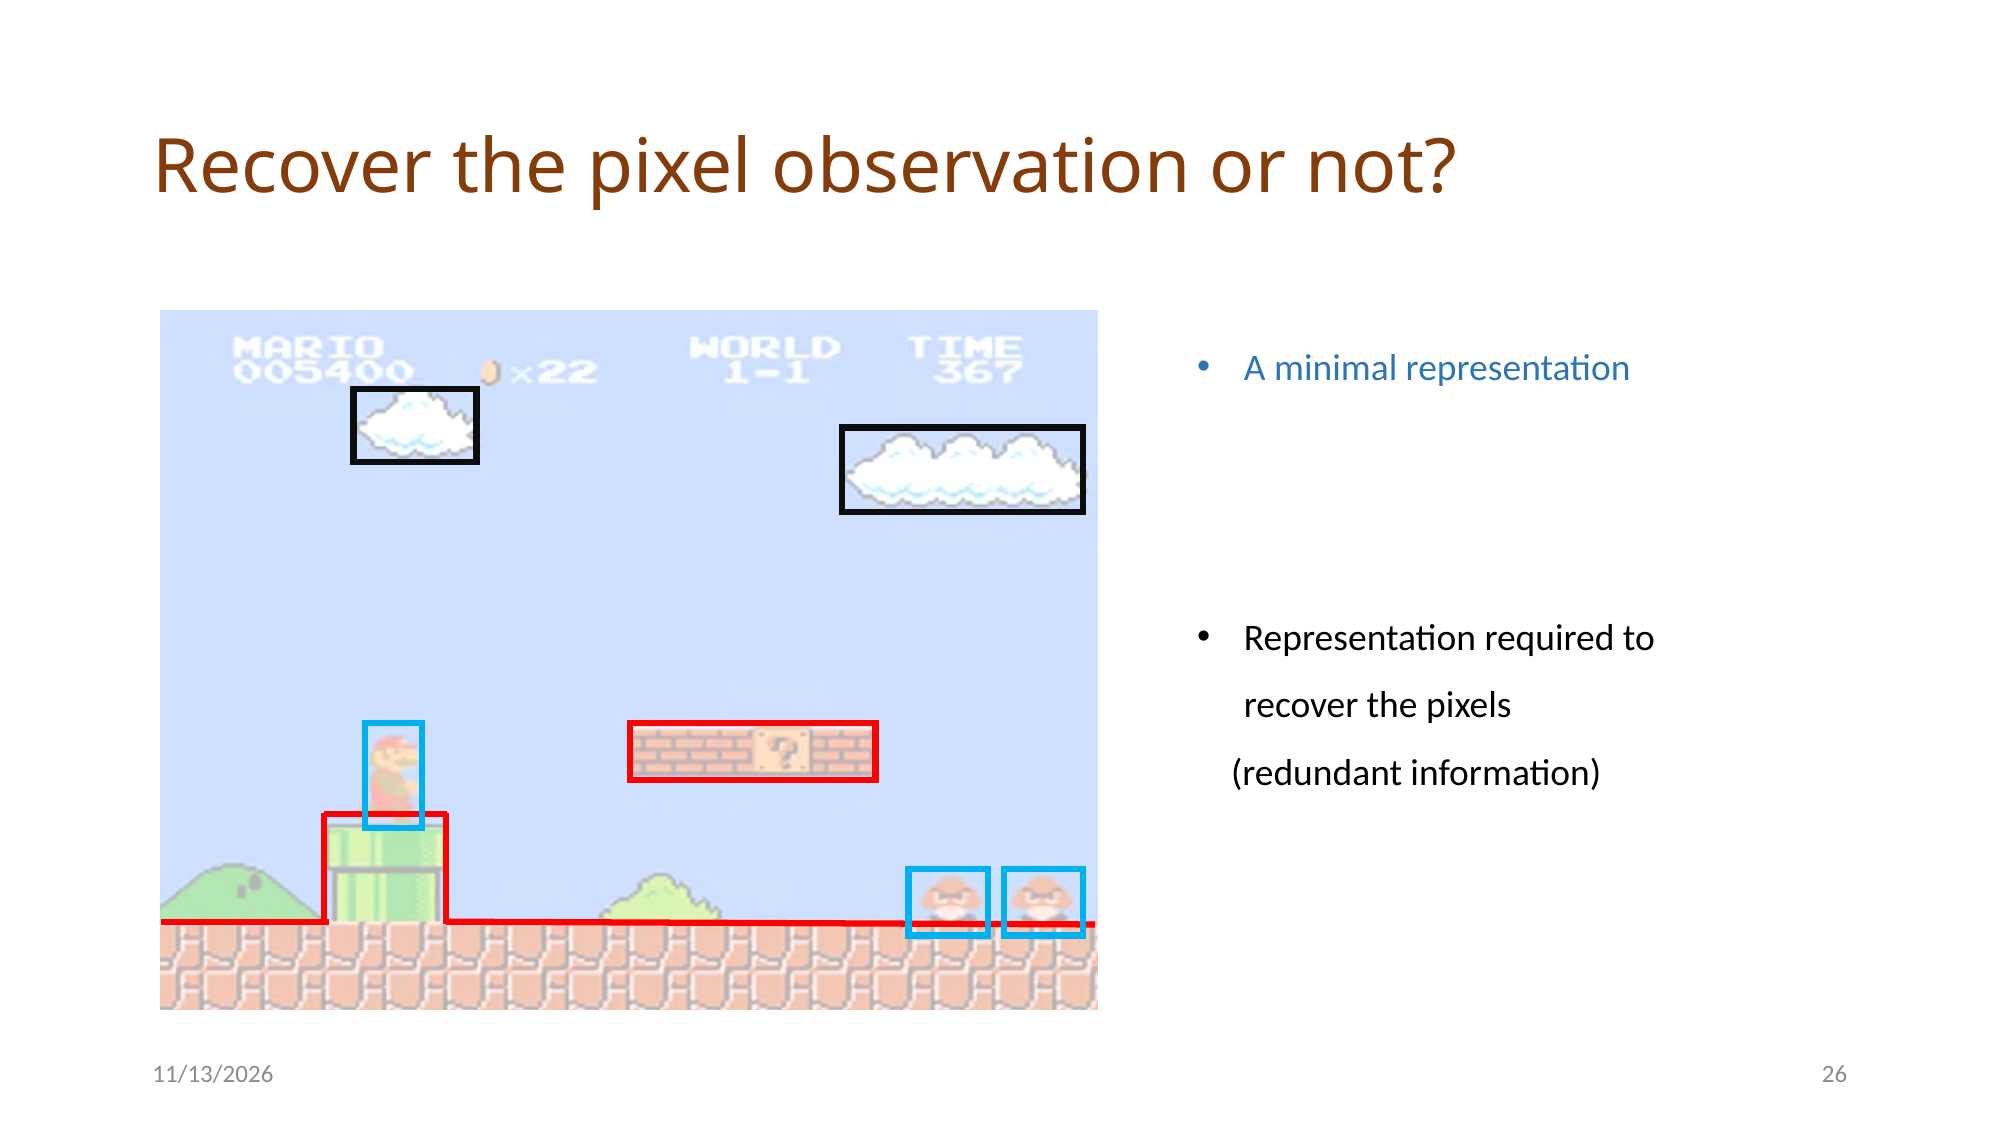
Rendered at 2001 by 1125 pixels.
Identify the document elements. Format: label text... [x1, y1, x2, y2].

title Recover the pixel observation or not? [137, 59, 1863, 278]
text_box A minimal representation Representation required to recover the pixels (redundant information) [1182, 312, 1737, 868]
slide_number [137, 1042, 588, 1103]
slide_number 26 [1412, 1042, 1863, 1103]
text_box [125, 293, 1168, 1011]
